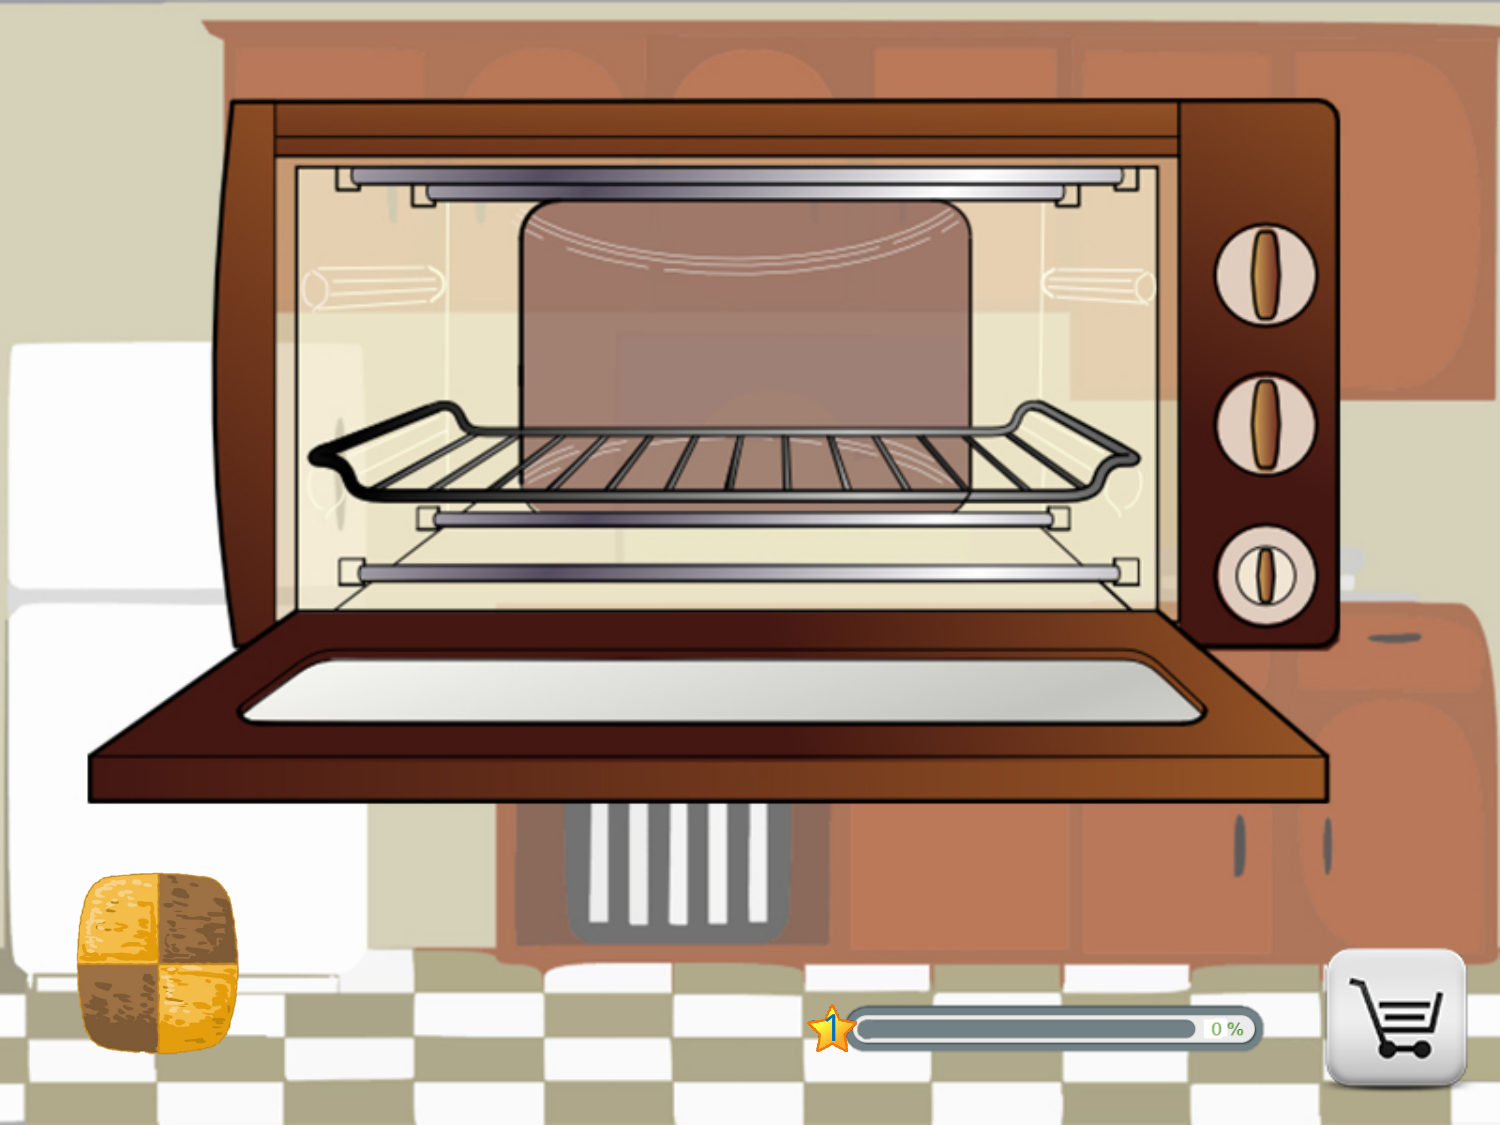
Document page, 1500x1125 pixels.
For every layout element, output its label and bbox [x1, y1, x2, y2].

picture [787, 869, 1320, 1125]
list [0, 0, 1500, 1125]
picture [74, 869, 241, 1057]
